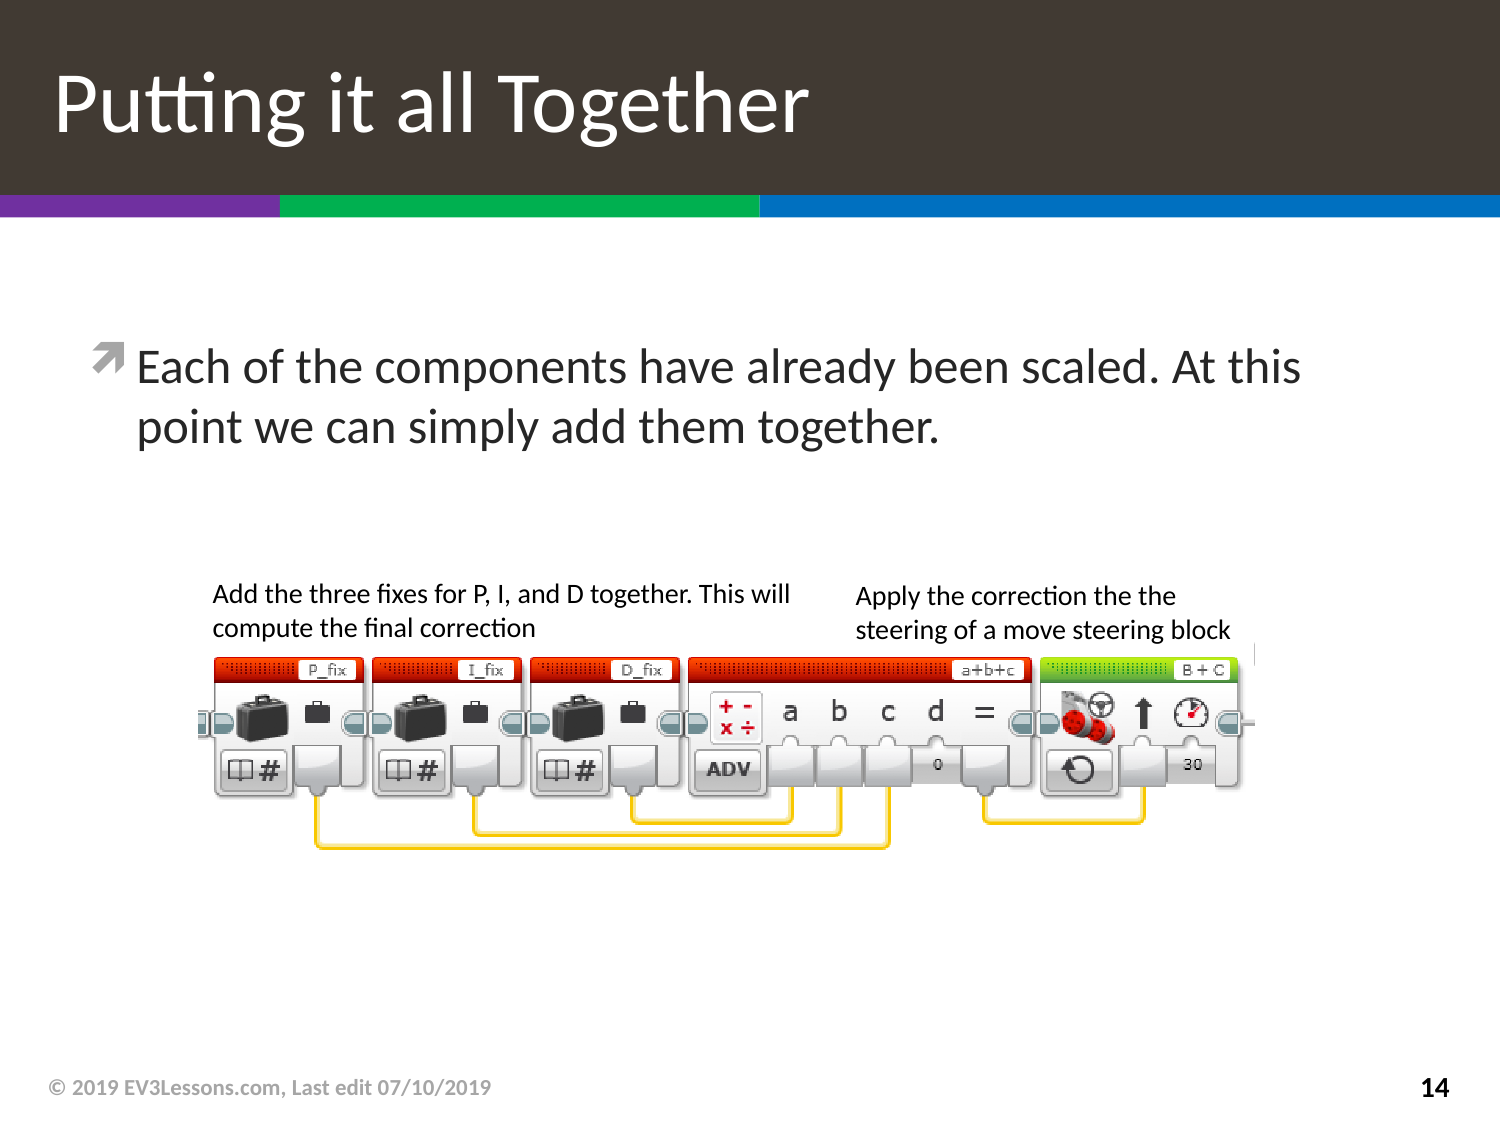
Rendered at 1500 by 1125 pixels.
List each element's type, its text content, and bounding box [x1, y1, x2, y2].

picture [197, 639, 1255, 863]
text_box Add the three fixes for P, I, and D together. This will compute the final correction [198, 568, 900, 637]
list Each of the components have already been scaled. At this point we can simply add them together. [73, 325, 1425, 613]
footer © 2019 EV3Lessons.com, Last edit 07/10/2019 [32, 1055, 1038, 1116]
title Putting it all Together [0, 0, 1500, 195]
slide_number 14 [1361, 1056, 1465, 1116]
text_box Apply the correction the the steering of a move steering block [840, 570, 1270, 687]
